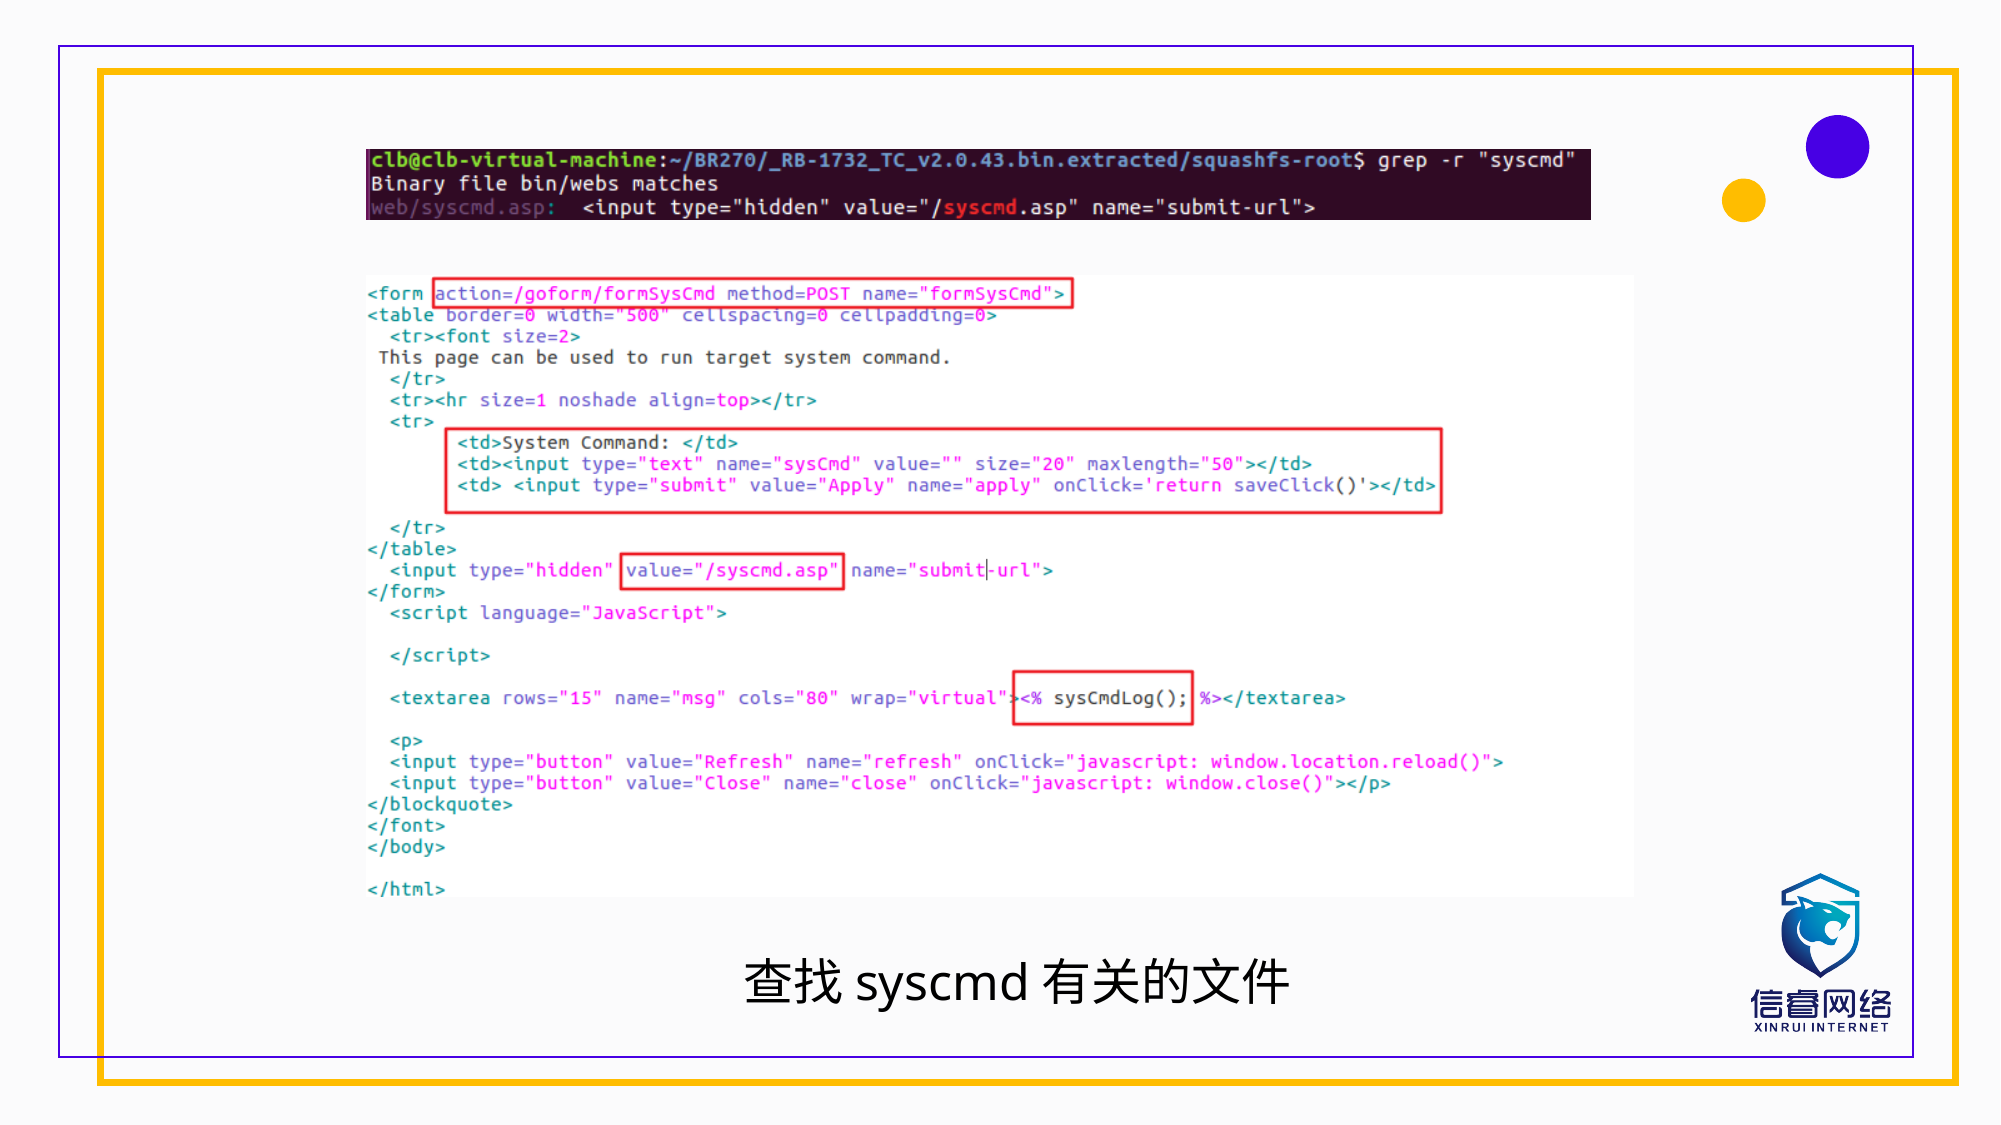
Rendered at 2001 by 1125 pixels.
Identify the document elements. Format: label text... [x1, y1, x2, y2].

picture [366, 275, 1634, 897]
text_box [58, 45, 1914, 1058]
text_box 查找syscmd有关的文件 [728, 943, 1307, 1019]
text_box [1804, 114, 1871, 180]
text_box [99, 70, 1956, 1083]
picture [366, 149, 1591, 221]
